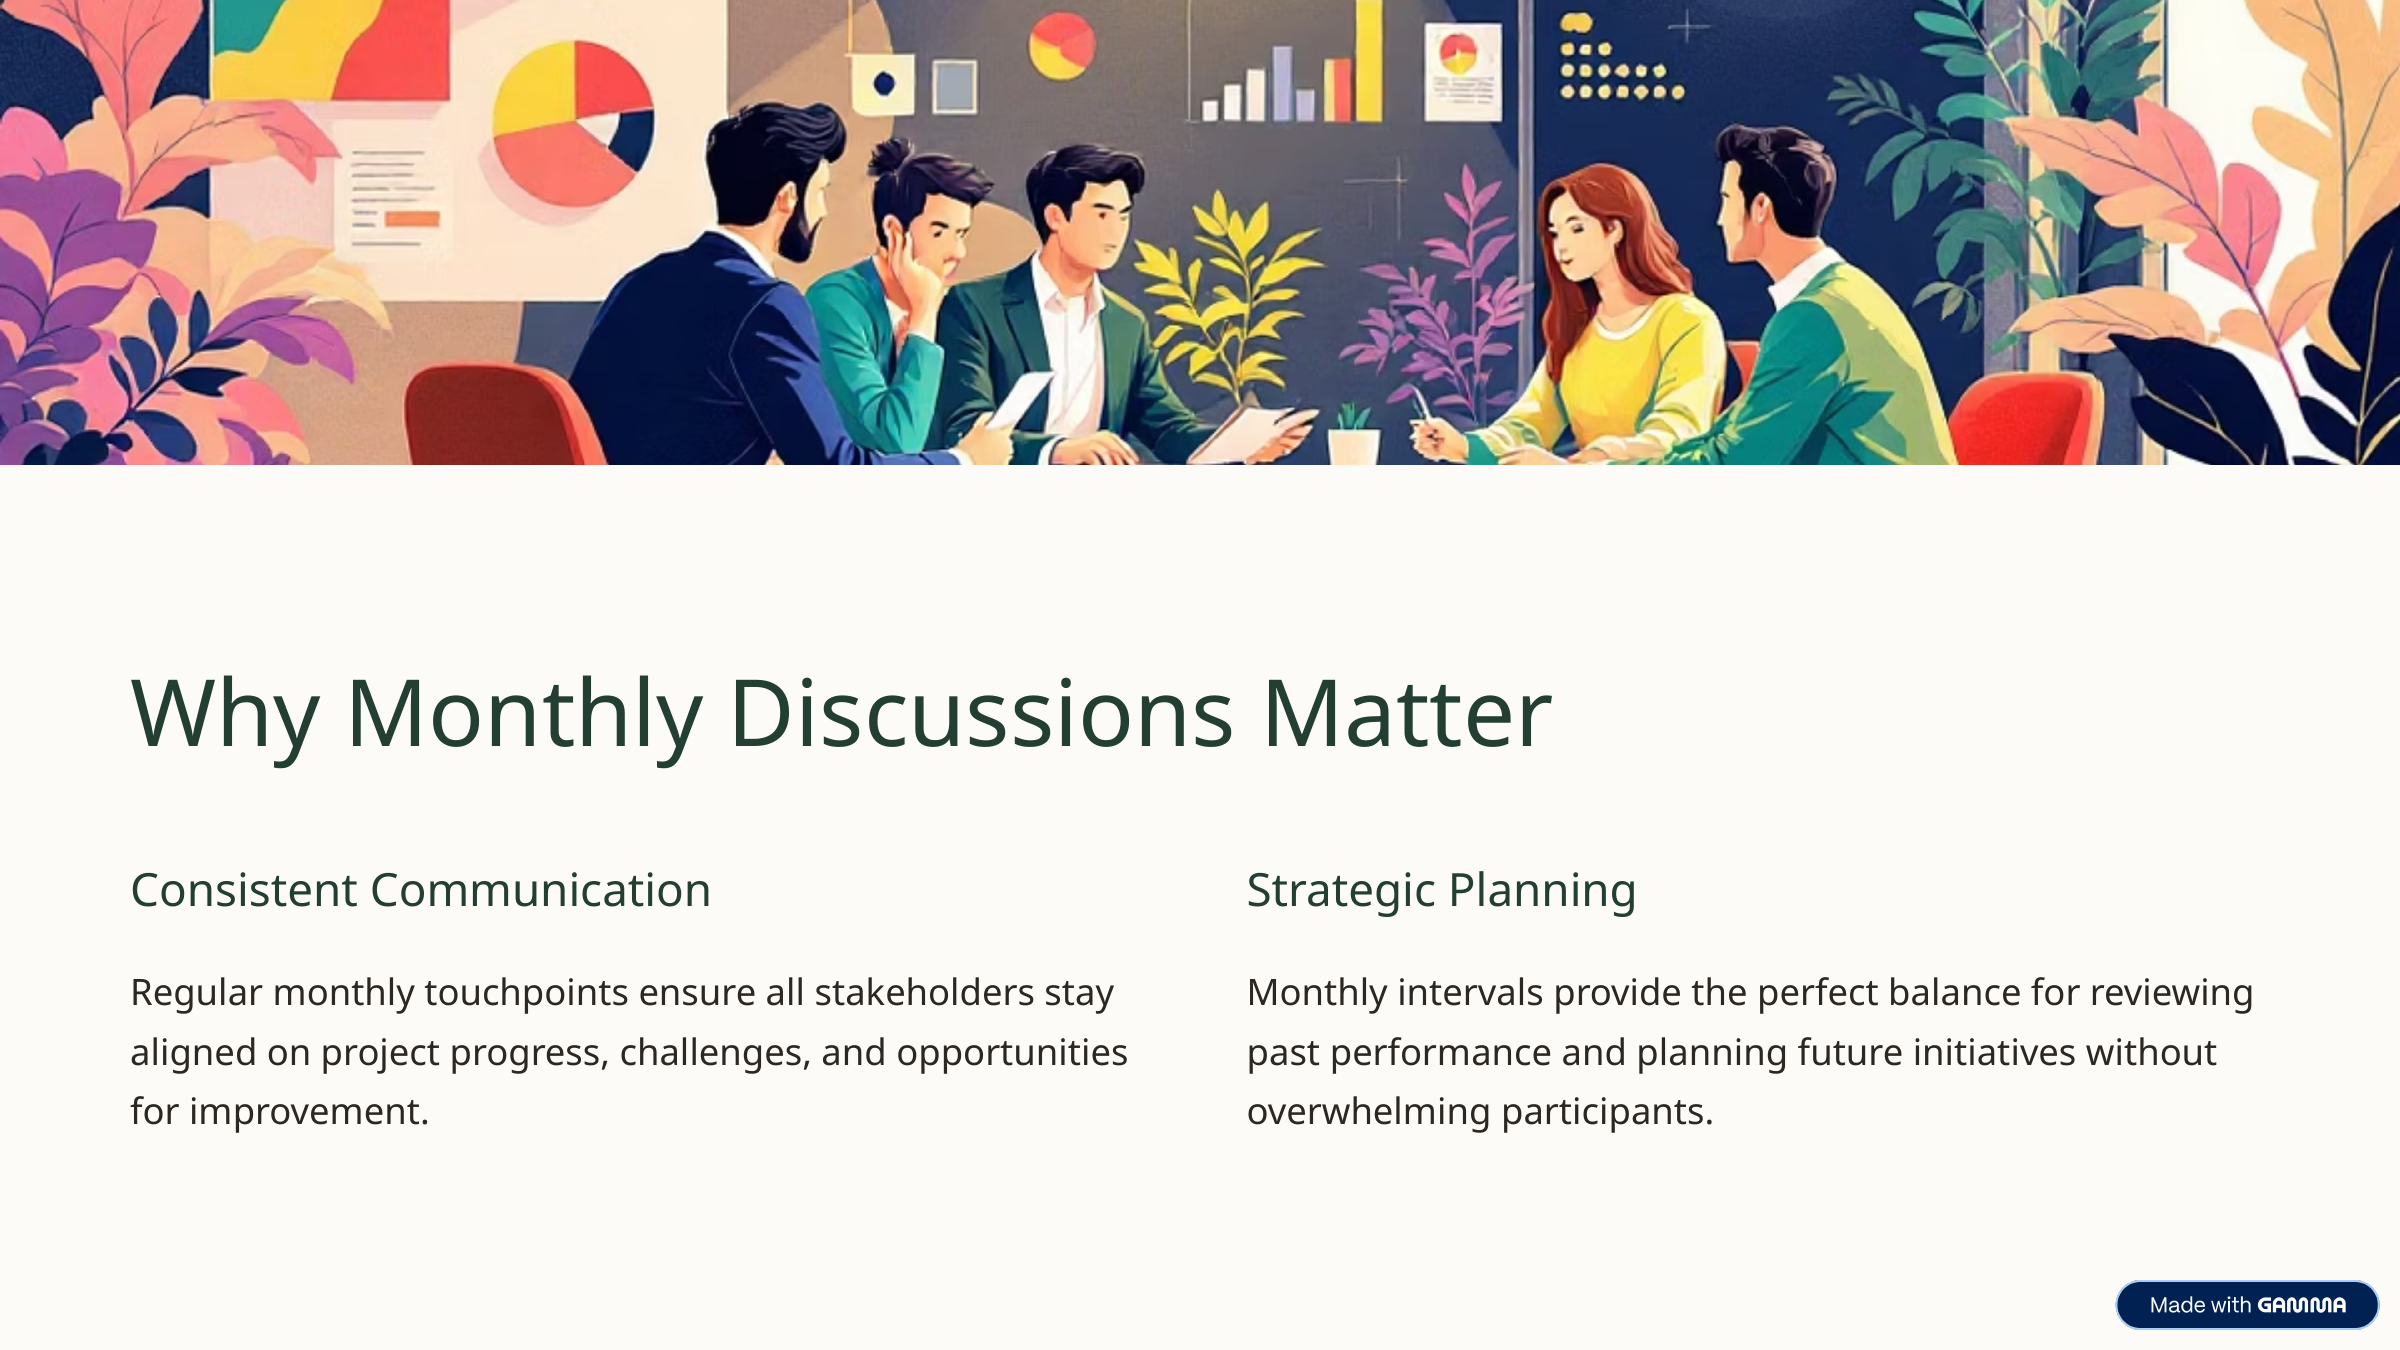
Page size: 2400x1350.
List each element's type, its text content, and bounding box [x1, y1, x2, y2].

picture [2106, 1271, 2389, 1339]
picture [0, 0, 2400, 466]
text_box Monthly intervals provide the perfect balance for reviewing past performance and planning future initiatives without overwhelming participants. [1246, 953, 2271, 1133]
text_box Consistent Communication [130, 858, 700, 917]
picture [1804, 453, 1815, 466]
text_box Regular monthly touchpoints ensure all stakeholders stay aligned on project progress, challenges, and opportunities for improvement. [130, 953, 1155, 1133]
text_box Why Monthly Discussions Matter [130, 649, 1508, 766]
text_box Strategic Planning [1246, 858, 1712, 917]
